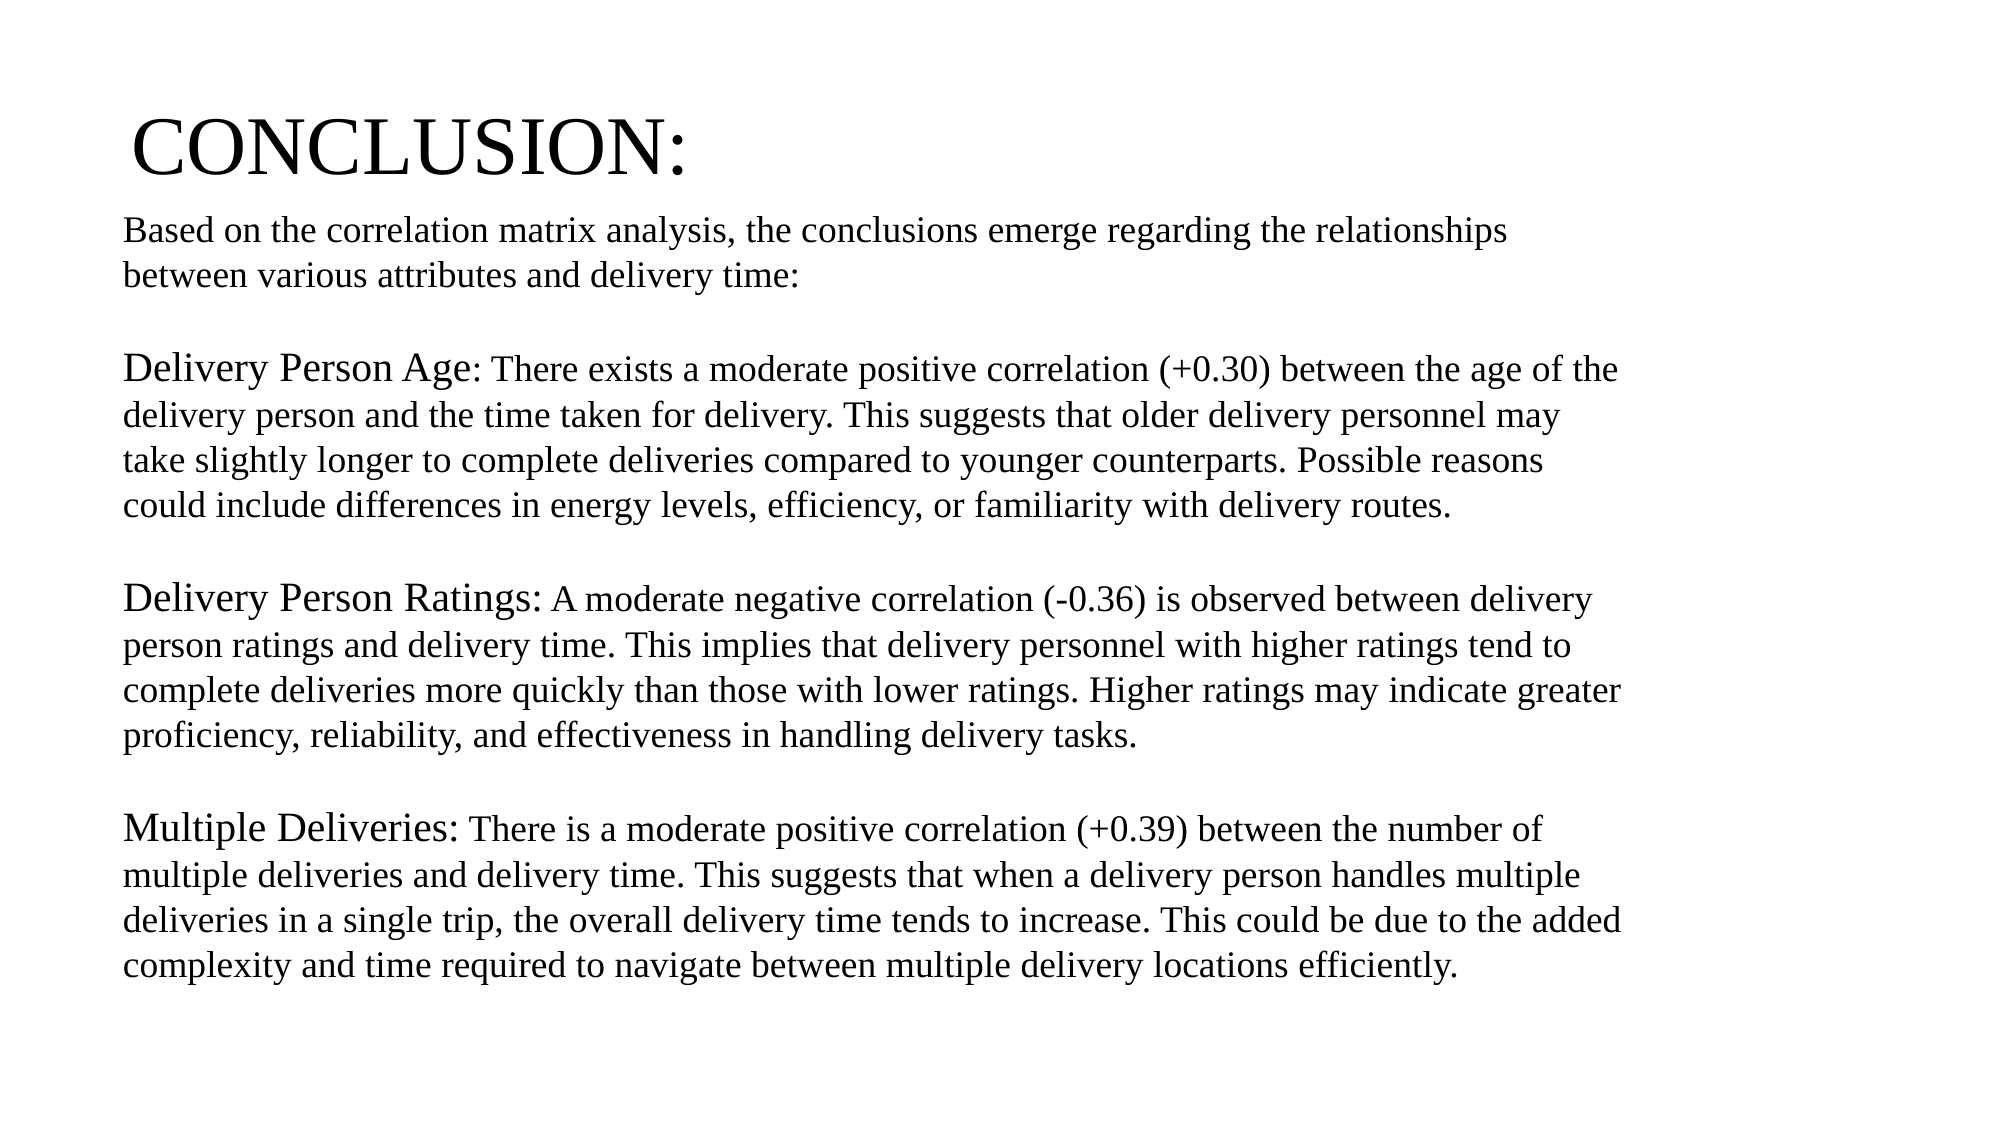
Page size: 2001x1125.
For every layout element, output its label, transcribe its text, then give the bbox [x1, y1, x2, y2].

text_box Based on the correlation matrix analysis, the conclusions emerge regarding the relationships between various attributes and delivery time: Delivery Person Age: There exists a moderate positive correlation (+0.30) between the age of the delivery person and the time taken for delivery. This suggests that older delivery personnel may take slightly longer to complete deliveries compared to younger counterparts. Possible reasons could include differences in energy levels, efficiency, or familiarity with delivery routes. Delivery Person Ratings: A moderate negative correlation (-0.36) is observed between delivery person ratings and delivery time. This implies that delivery personnel with higher ratings tend to complete deliveries more quickly than those with lower ratings. Higher ratings may indicate greater proficiency, reliability, and effectiveness in handling delivery tasks. Multiple Deliveries: There is a moderate positive correlation (+0.39) between the number of multiple deliveries and delivery time. This suggests that when a delivery person handles multiple deliveries in a single trip, the overall delivery time tends to increase. This could be due to the added complexity and time required to navigate between multiple delivery locations efficiently. [108, 197, 1642, 993]
text_box CONCLUSION: [95, 83, 1828, 199]
